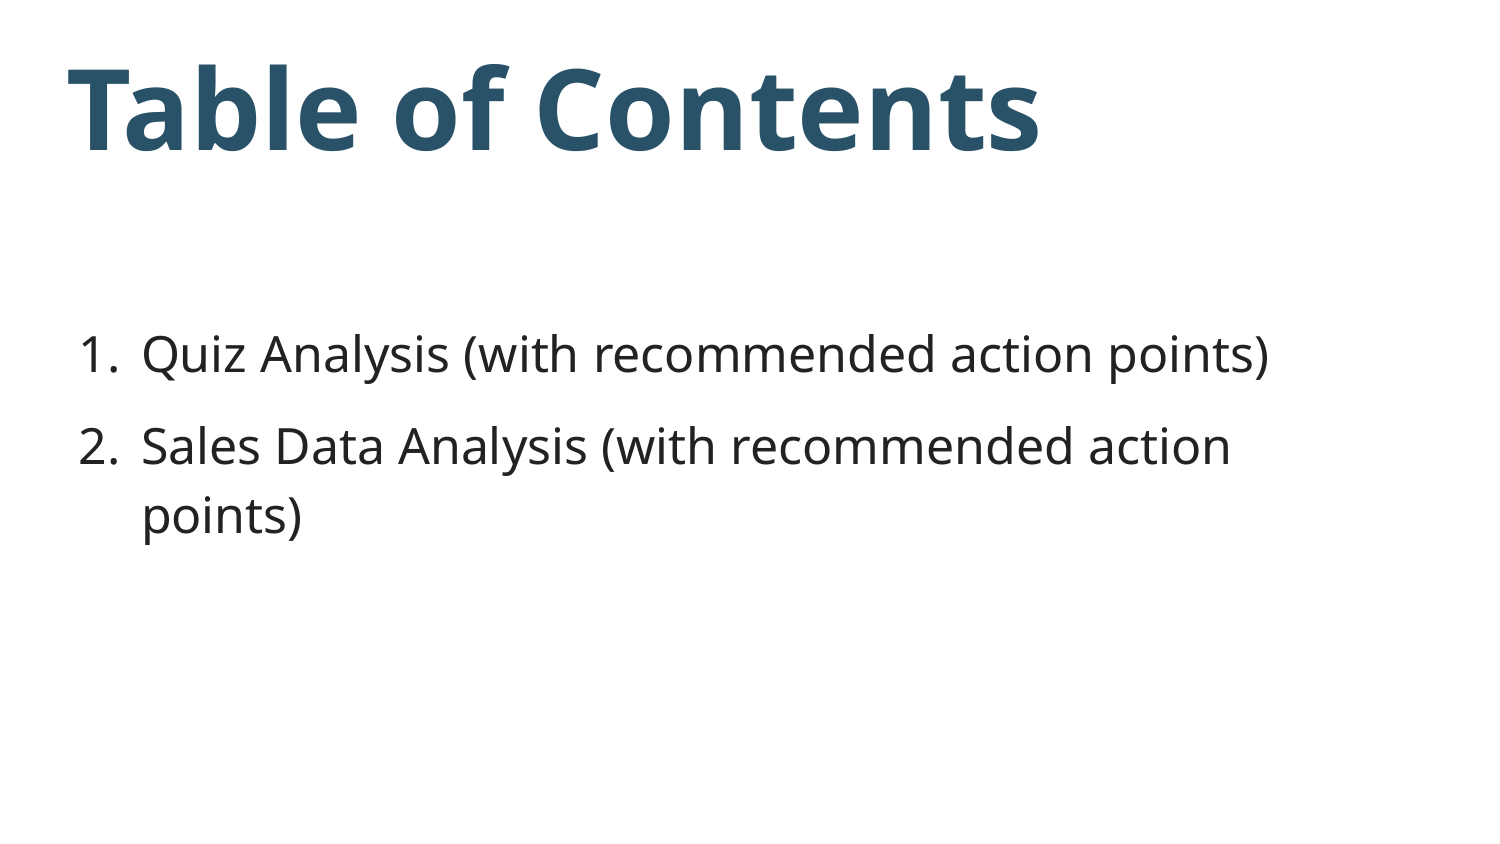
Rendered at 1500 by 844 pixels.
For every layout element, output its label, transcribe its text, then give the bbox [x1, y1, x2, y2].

text_box Quiz Analysis (with recommended action points) Sales Data Analysis (with recommended action points) [51, 207, 1374, 742]
title Table of Contents [51, 23, 1449, 208]
